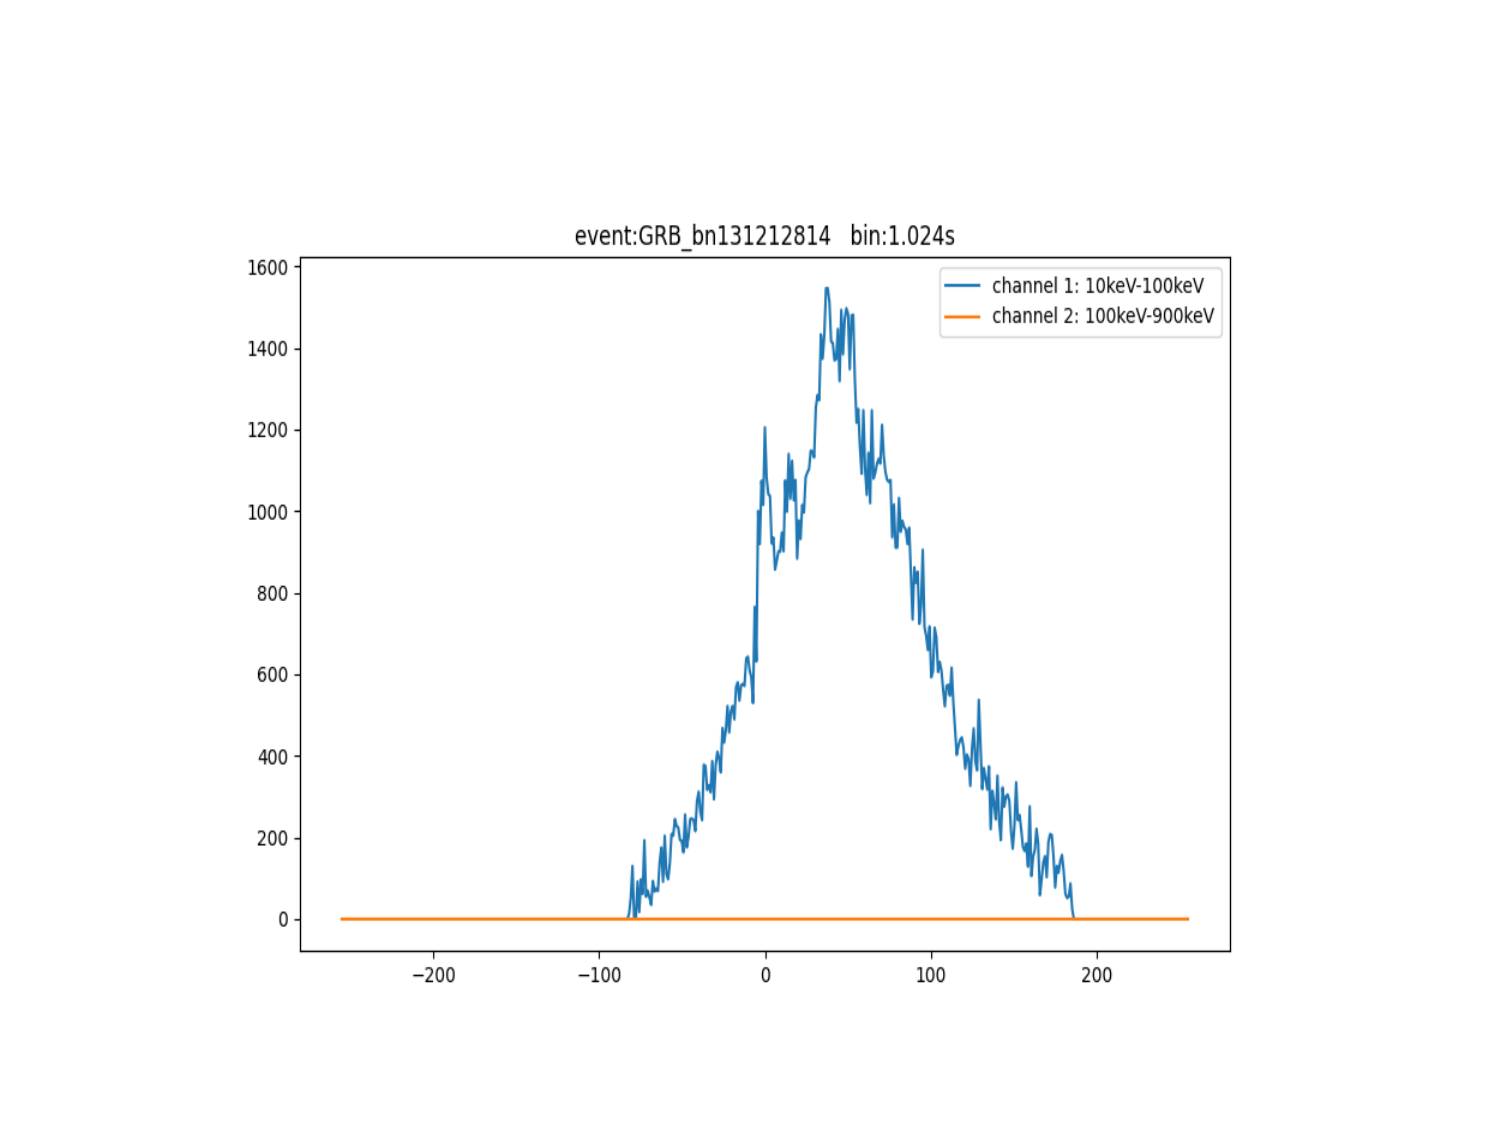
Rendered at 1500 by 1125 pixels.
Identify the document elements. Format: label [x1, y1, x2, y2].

picture [149, 149, 1351, 1051]
